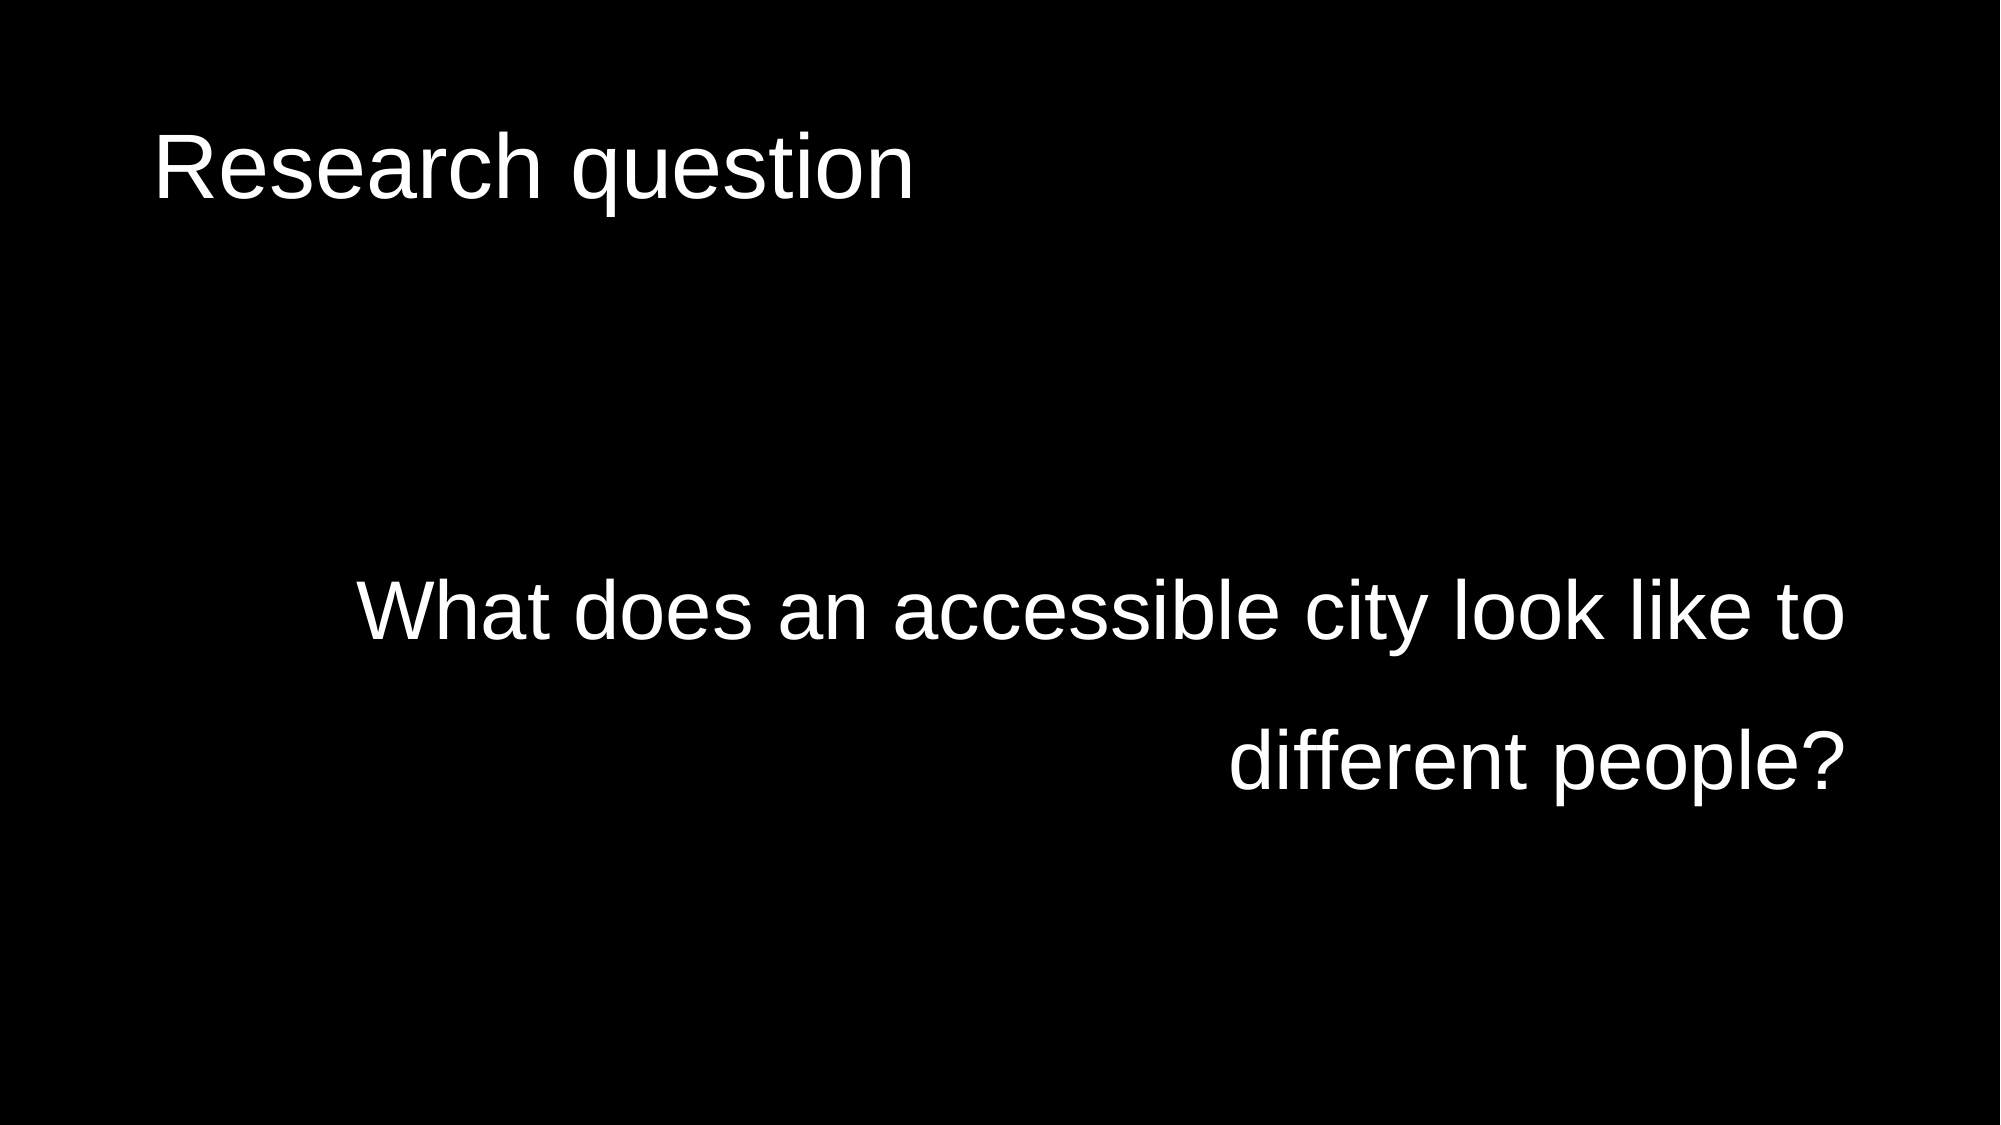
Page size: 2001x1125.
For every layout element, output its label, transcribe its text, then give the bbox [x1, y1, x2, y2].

list What does an accessible city look like to different people? [137, 299, 1863, 1014]
title Research question [137, 59, 1863, 278]
